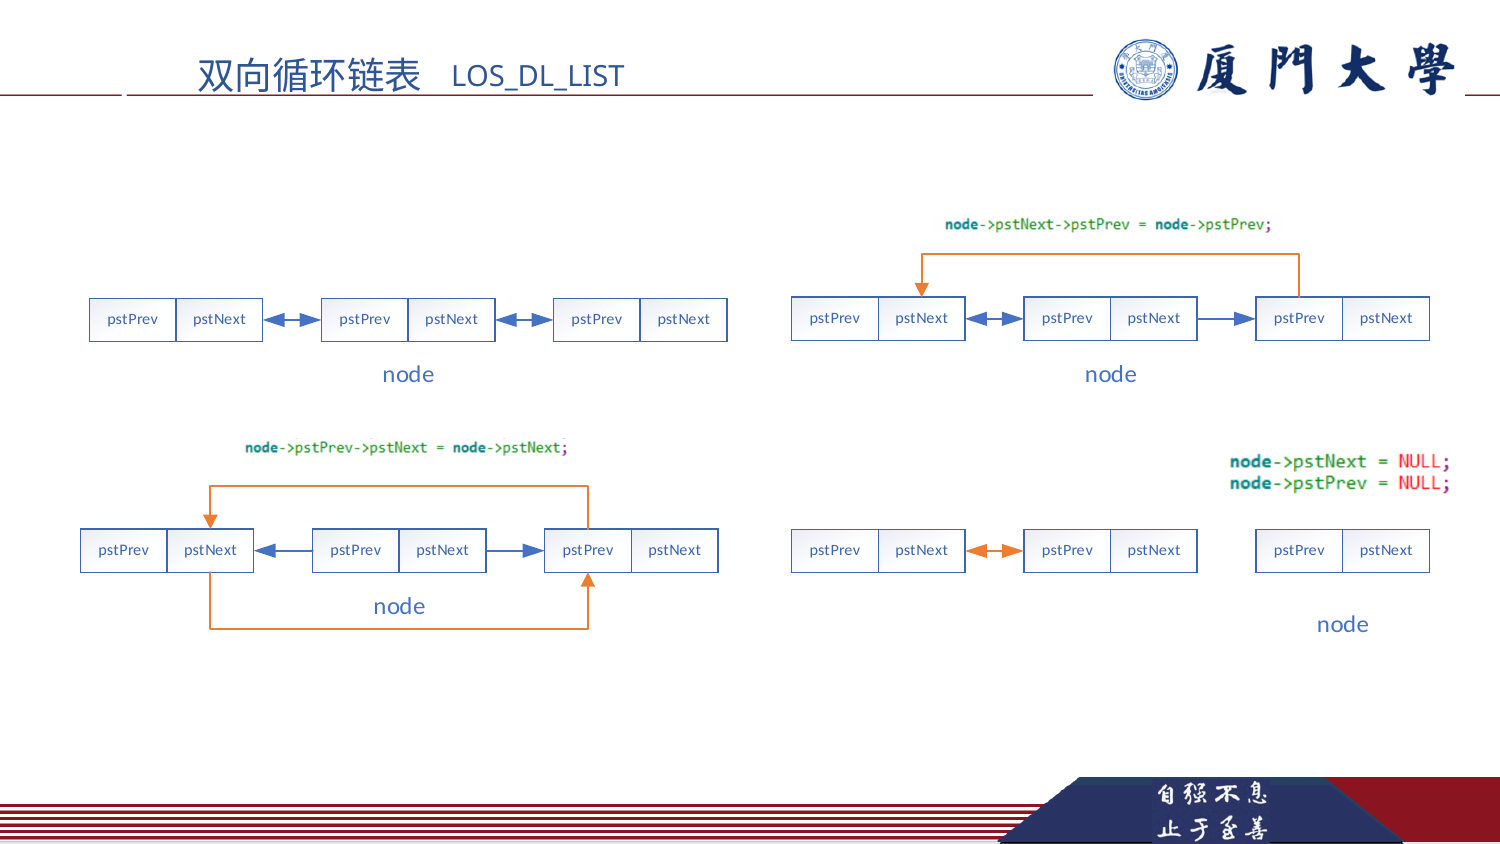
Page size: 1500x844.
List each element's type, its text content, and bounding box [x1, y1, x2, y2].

text_box 1 [92, 31, 156, 117]
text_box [786, 524, 1432, 641]
text_box LOS_DL_LIST [440, 51, 636, 98]
text_box 双向循环链表 [186, 46, 434, 103]
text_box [786, 232, 1432, 391]
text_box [75, 464, 721, 649]
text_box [84, 293, 730, 391]
picture [0, 0, 1500, 844]
